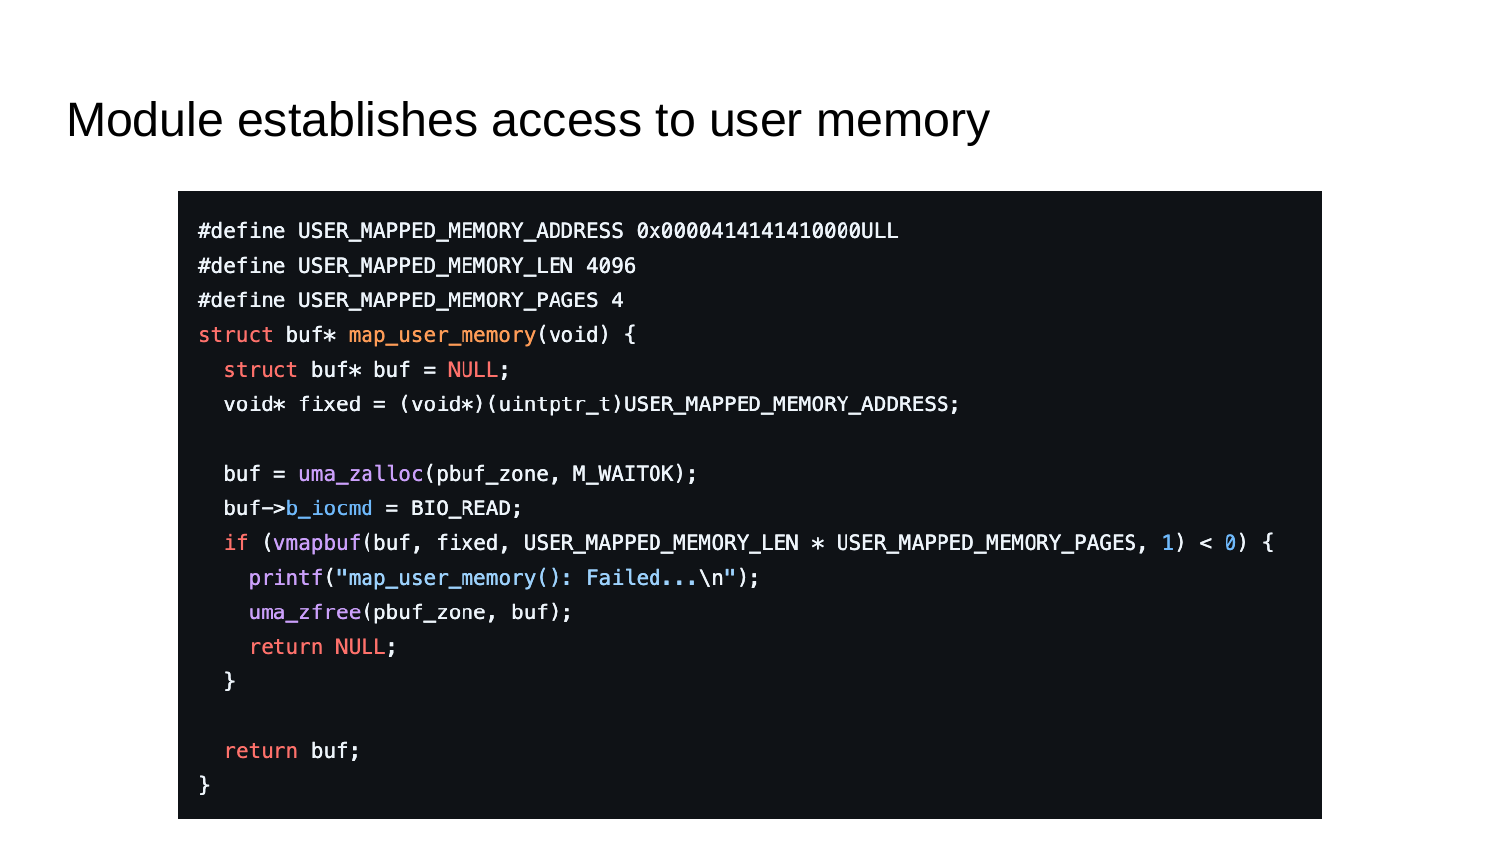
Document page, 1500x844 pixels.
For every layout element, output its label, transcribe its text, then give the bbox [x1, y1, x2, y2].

title Module establishes access to user memory [51, 72, 1449, 167]
picture [178, 191, 1322, 819]
